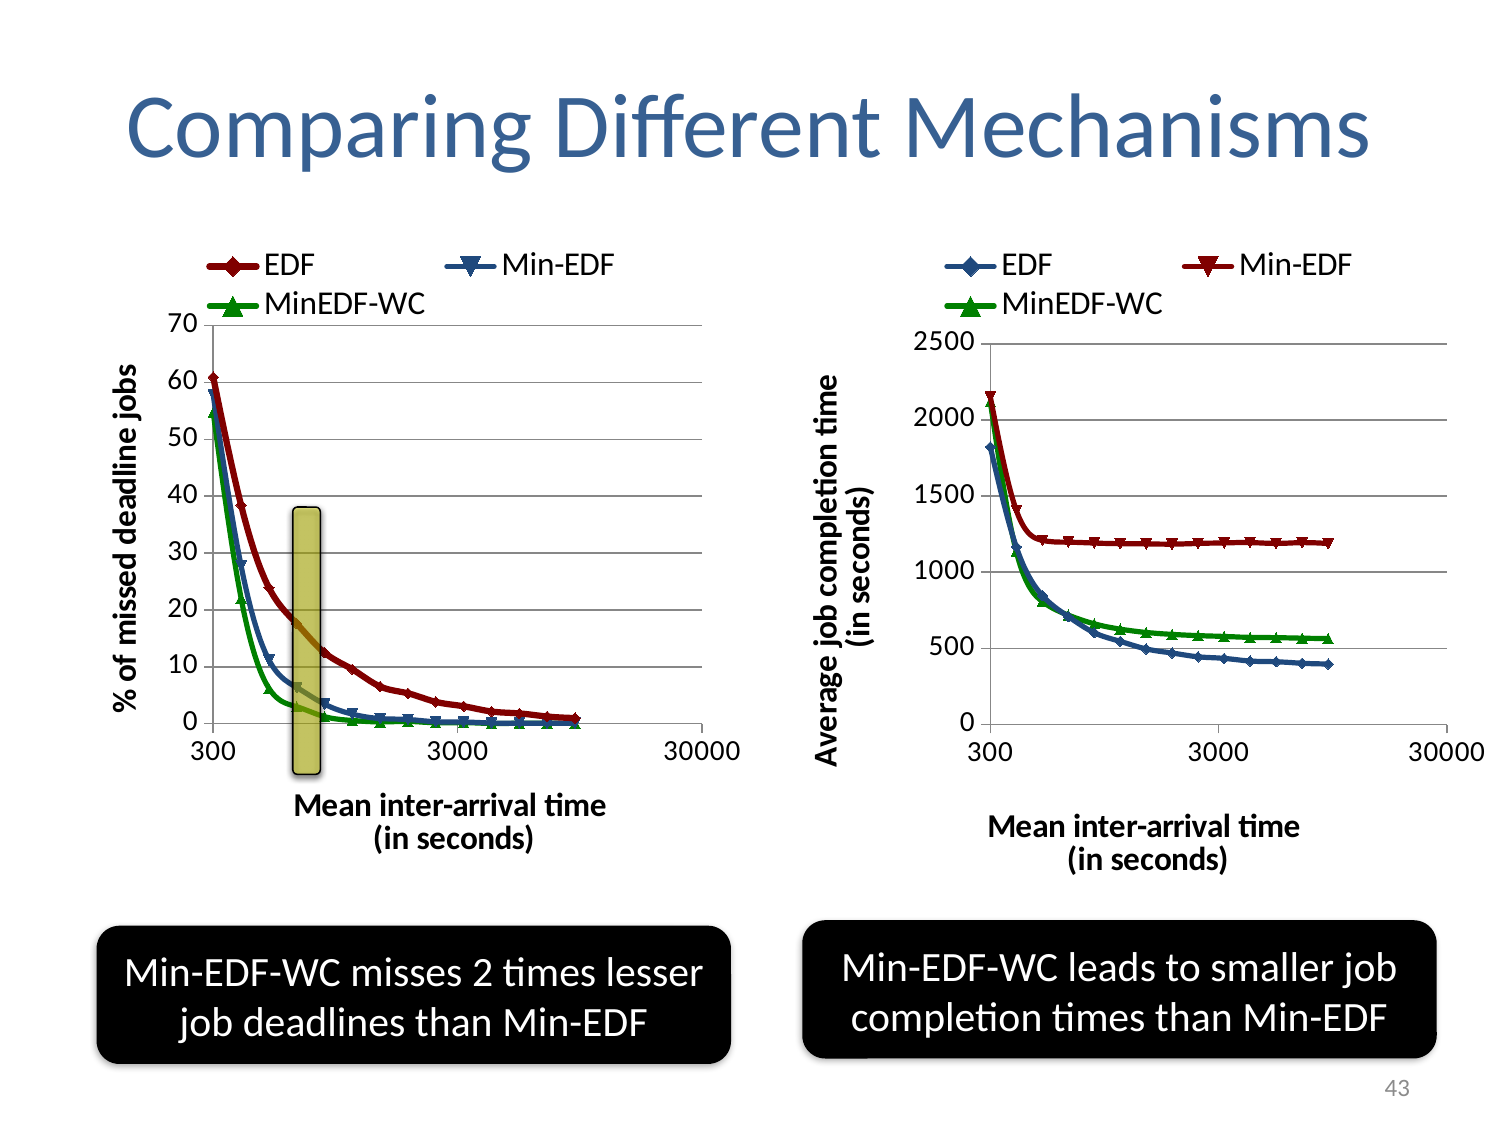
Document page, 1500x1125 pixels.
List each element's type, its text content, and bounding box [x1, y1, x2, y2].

chart [791, 232, 1500, 908]
text_box Min-EDF-WC leads to smaller job completion times than Min-EDF [801, 919, 1438, 1060]
title Comparing Different Mechanisms [75, 45, 1425, 197]
text_box Min-EDF-WC misses 2 times lesser job deadlines than Min-EDF [95, 924, 732, 1065]
slide_number 43 [1074, 1065, 1425, 1117]
chart [74, 232, 751, 908]
